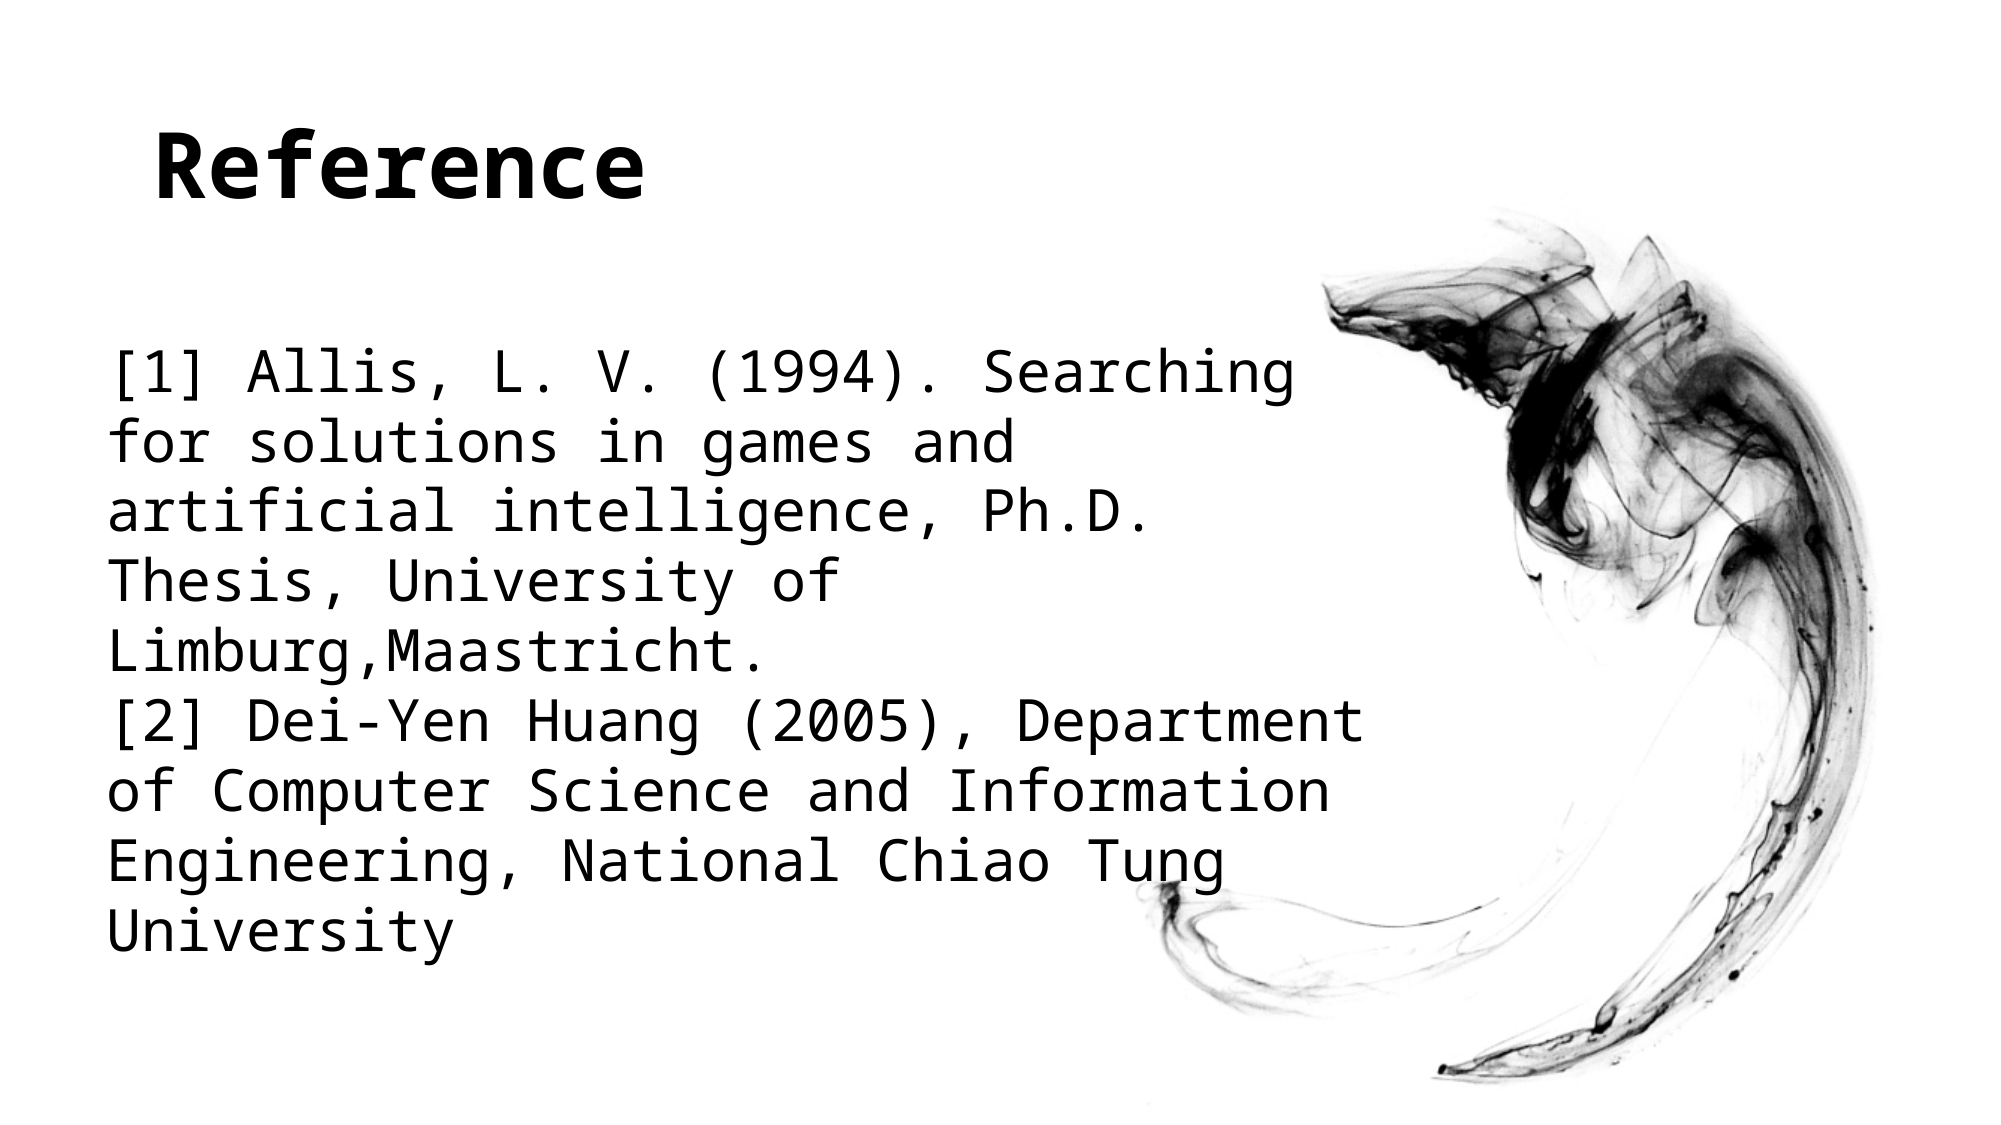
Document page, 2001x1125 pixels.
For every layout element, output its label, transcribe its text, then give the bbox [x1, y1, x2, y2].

title Reference [137, 59, 1863, 278]
list [1] Allis, L. V. (1994). Searching for solutions in games and artificial intelligence, Ph.D. Thesis, University of Limburg,Maastricht. [2] Dei-Yen Huang (2005), Department of Computer Science and Information Engineering, National Chiao Tung University [91, 326, 1026, 1093]
picture [1026, 153, 2000, 1125]
